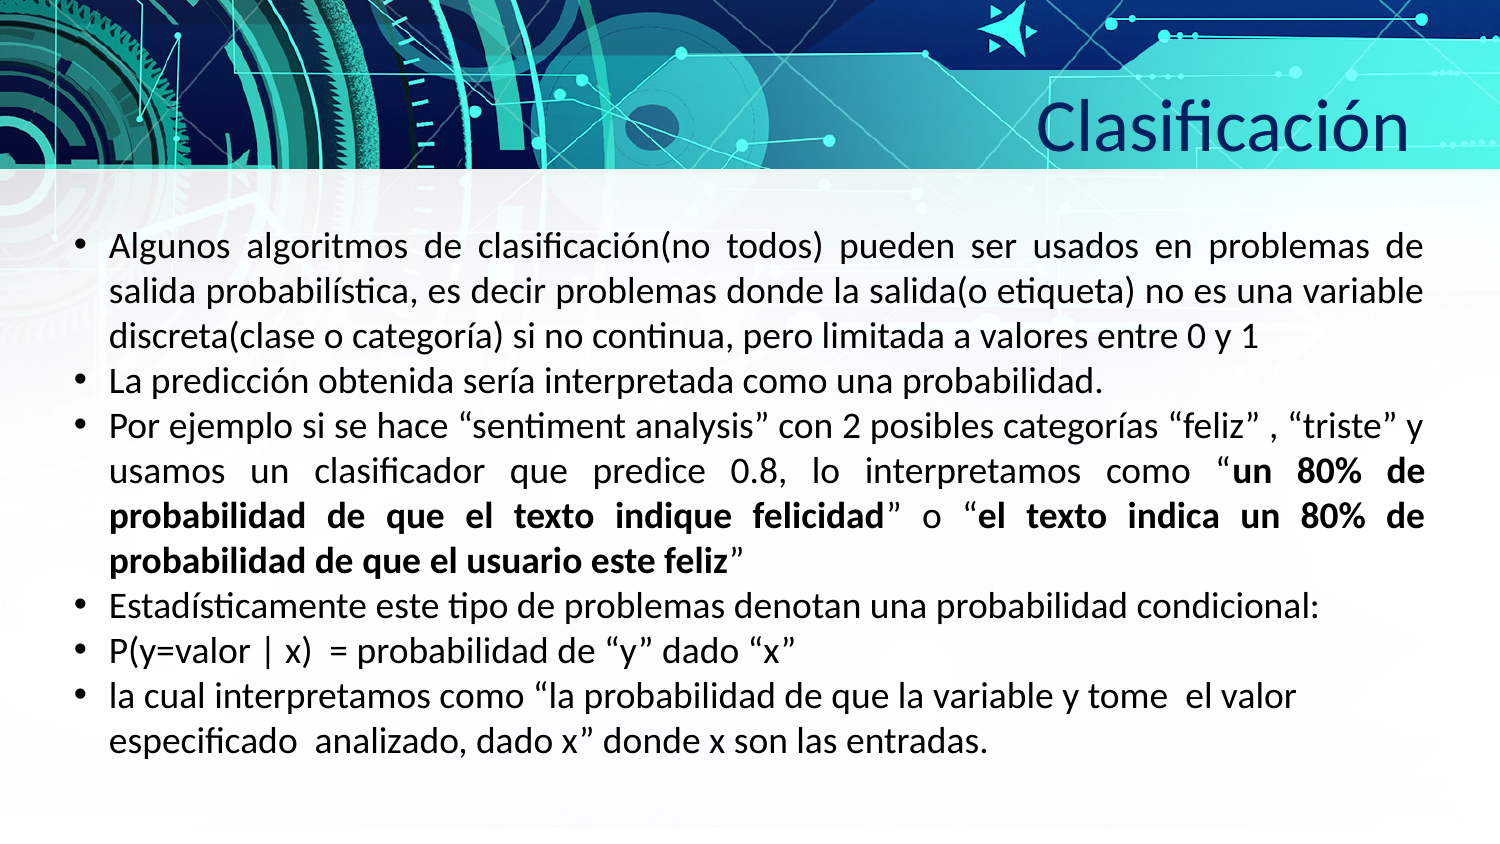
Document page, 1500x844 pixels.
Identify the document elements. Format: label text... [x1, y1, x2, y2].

picture [0, 0, 1500, 844]
text_box Algunos algoritmos de clasificación(no todos) pueden ser usados en problemas de salida probabilística, es decir problemas donde la salida(o etiqueta) no es una variable discreta(clase o categoría) si no continua, pero limitada a valores entre 0 y 1 La predicción obtenida sería interpretada como una probabilidad. Por ejemplo si se hace “sentiment analysis” con 2 posibles categorías “feliz” , “triste” y usamos un clasificador que predice 0.8, lo interpretamos como “un 80% de probabilidad de que el texto indique felicidad” o “el texto indica un 80% de probabilidad de que el usuario este feliz” Estadísticamente este tipo de problemas denotan una probabilidad condicional: P(y=valor | x) = probabilidad de “y” dado “x” la cual interpretamos como “la probabilidad de que la variable y tome el valor especificado analizado, dado x” donde x son las entradas. [73, 221, 1426, 797]
text_box Clasificación [73, 71, 1426, 171]
